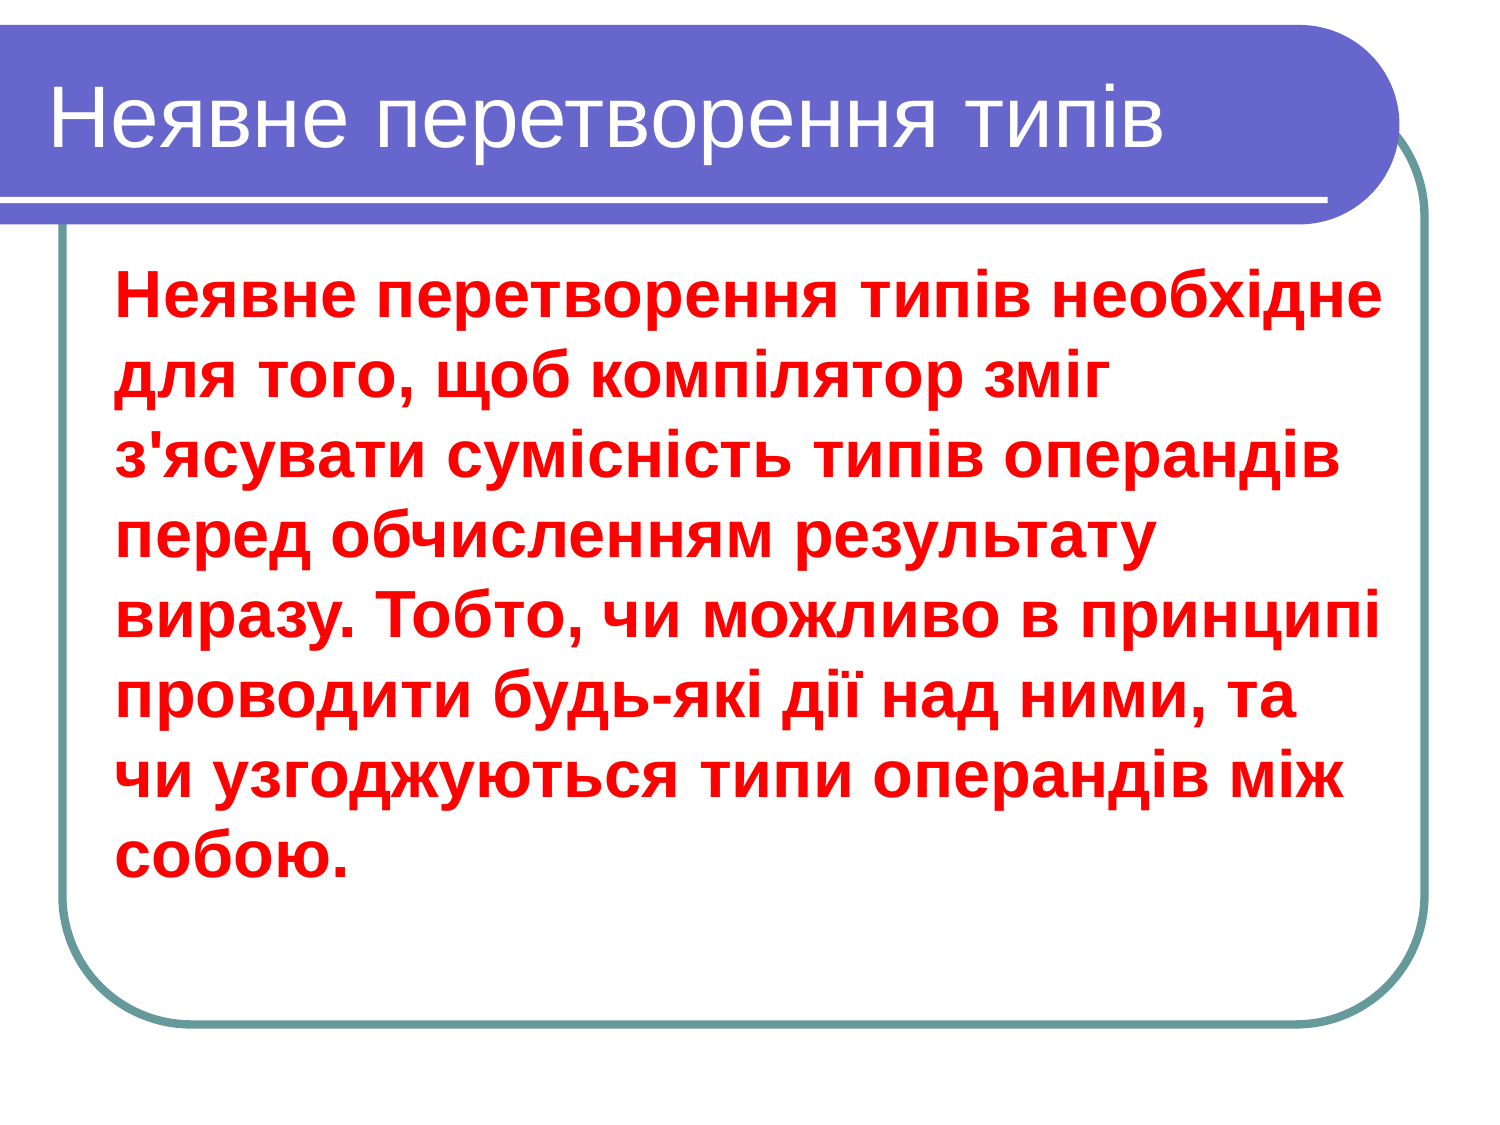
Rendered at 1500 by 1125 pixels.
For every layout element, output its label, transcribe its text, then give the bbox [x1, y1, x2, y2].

list Неявне перетворення типів необхідне для того, щоб компілятор зміг з'ясувати сумісність типів операндів перед обчисленням результату виразу. Тобто, чи можливо в принципі проводити будь-які дії над ними, та чи узгоджуються типи операндів між собою. [99, 243, 1401, 969]
title Неявне перетворення типів [31, 37, 1347, 188]
